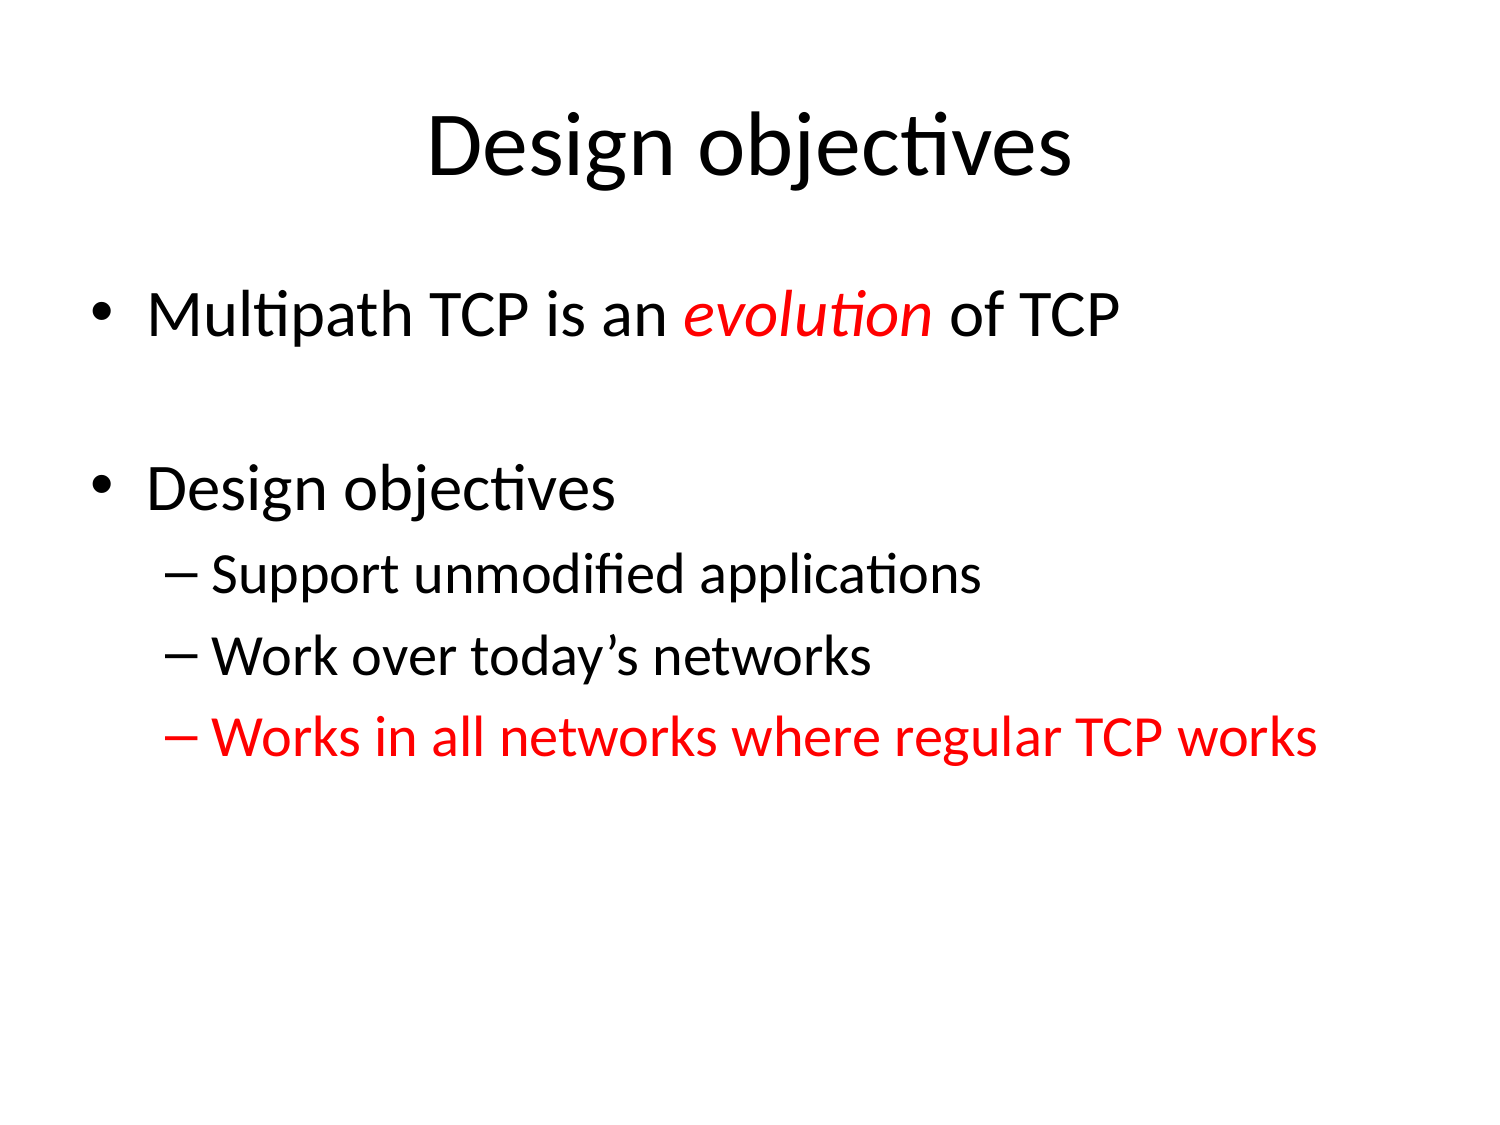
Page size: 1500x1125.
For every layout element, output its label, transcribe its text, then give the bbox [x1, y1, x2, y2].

list Multipath TCP is an evolution of TCP Design objectives Support unmodified applications Work over today’s networks Works in all networks where regular TCP works [75, 262, 1425, 1005]
title Design objectives [75, 45, 1425, 233]
